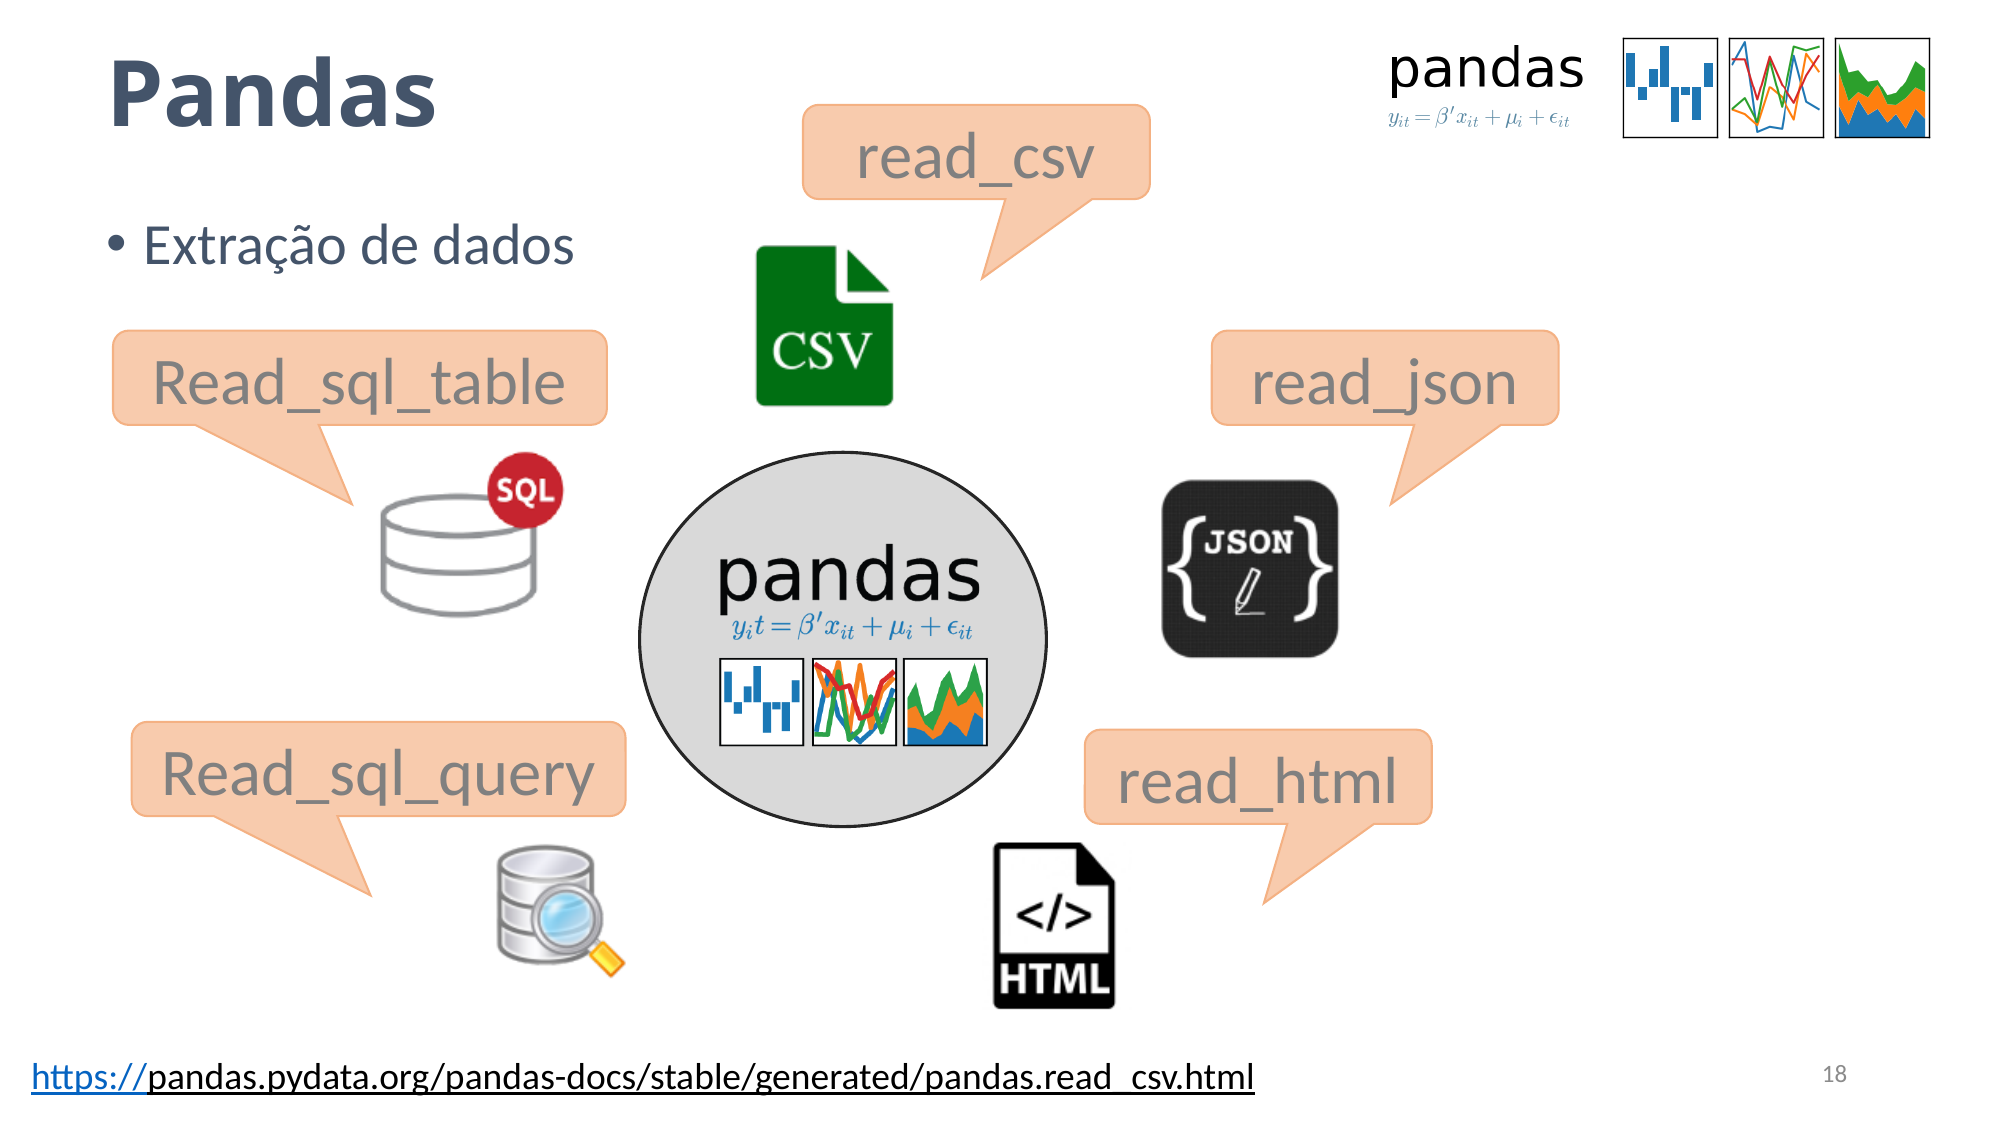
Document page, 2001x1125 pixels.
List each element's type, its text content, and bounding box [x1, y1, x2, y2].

text_box [638, 451, 1048, 828]
list Extração de dados [91, 206, 1946, 1014]
text_box read_html [1083, 728, 1433, 906]
picture [478, 835, 640, 994]
text_box https://pandas.pydata.org/pandas-docs/stable/generated/pandas.read_csv.html [16, 1044, 1510, 1105]
text_box read_csv [801, 103, 1151, 281]
picture [734, 233, 920, 423]
picture [359, 435, 571, 631]
picture [1357, 25, 1946, 148]
picture [1149, 461, 1354, 678]
text_box Read_sql_table [111, 329, 608, 507]
slide_number 18 [1412, 1042, 1863, 1103]
picture [982, 835, 1132, 1028]
picture [701, 525, 1005, 764]
text_box read_json [1210, 329, 1560, 507]
title Pandas [91, 15, 1946, 178]
text_box Read_sql_query [130, 720, 627, 898]
